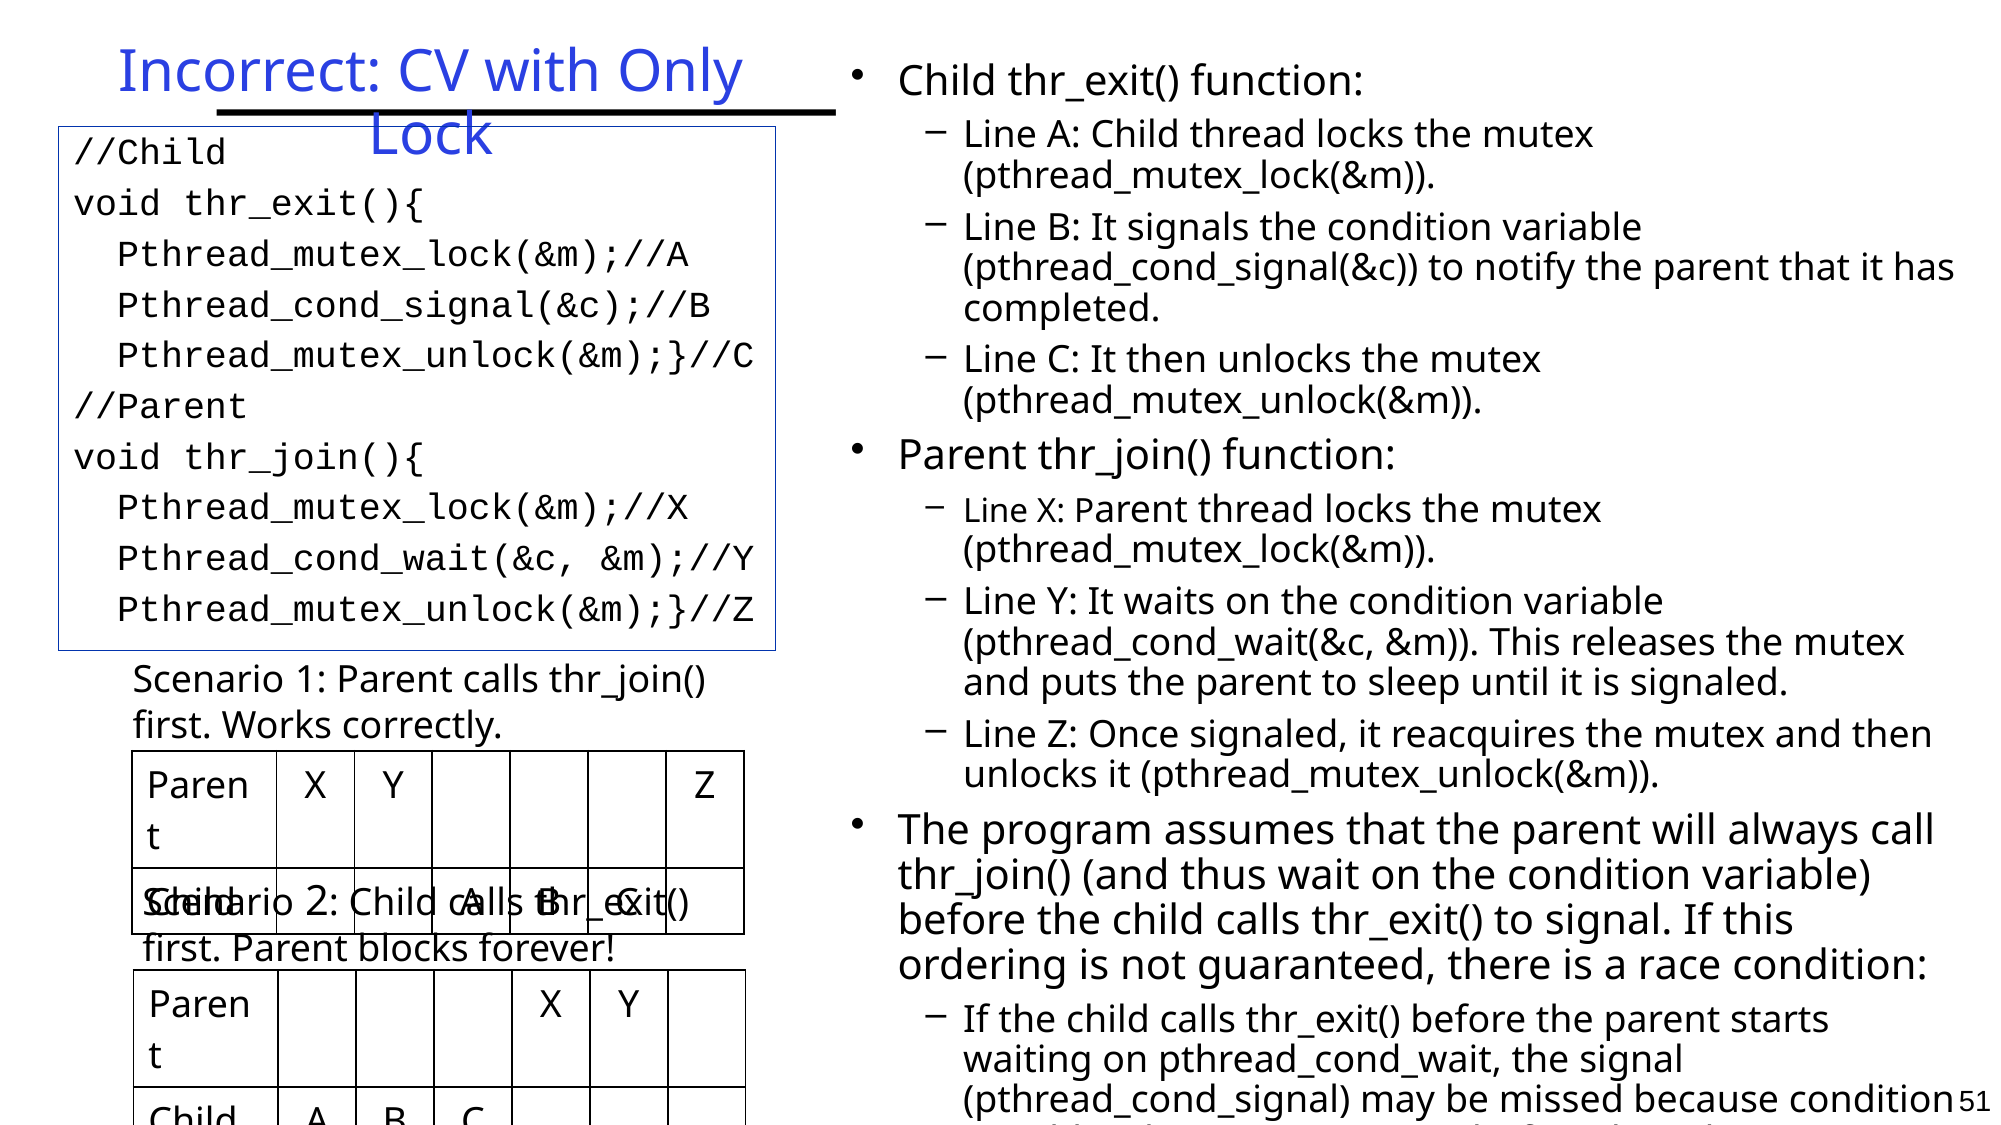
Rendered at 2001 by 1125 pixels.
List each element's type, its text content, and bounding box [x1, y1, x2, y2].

table_cell [591, 1088, 667, 1125]
table_header [589, 753, 665, 866]
text_box Child thr_exit() function: Line A: Child thread locks the mutex (pthread_mutex_lock(&m)). Line B: It signals the condition variable (pthread_cond_signal(&c)) to notify the parent that it has completed. Line C: It then unlocks the mutex (pthread_mutex_unlock(&m)). Parent thr_join() function: Line X: Parent thread locks the mutex (pthread_mutex_lock(&m)). Line Y: It waits on the condition variable (pthread_cond_wait(&c, &m)). This releases the mutex and puts the parent to sleep until it is signaled. Line Z: Once signaled, it reacquires the mutex and then unlocks it (pthread_mutex_unlock(&m)). The program assumes that the parent will always call thr_join() (and thus wait on the condition variable) before the child calls thr_exit() to signal. If this ordering is not guaranteed, there is a race condition: If the child calls thr_exit() before the parent starts waiting on pthread_cond_wait, the signal (pthread_cond_signal) may be missed because condition variables do not queue signals if no thread is waiting at that moment. As a result, the parent could block indefinitely on pthread_cond_wait. [835, 52, 1982, 1073]
table_cell [669, 1088, 745, 1125]
table_header Y [355, 753, 431, 866]
table_header Y [591, 976, 667, 1086]
text_box //Child void thr_exit(){ Pthread_mutex_lock(&m);//A Pthread_cond_signal(&c);//B Pthread_mutex_unlock(&m);}//C //Parent void thr_join(){ Pthread_mutex_lock(&m);//X Pthread_cond_wait(&c, &m);//Y Pthread_mutex_unlock(&m);}//Z [58, 126, 776, 651]
table_cell Child [134, 1088, 277, 1125]
table_cell C [435, 1088, 511, 1125]
table_header [433, 753, 509, 866]
table_header [511, 753, 587, 866]
table_header [279, 976, 355, 1086]
text_box Scenario 1: Parent calls thr_join() first. Works correctly. [117, 651, 774, 753]
title Incorrect: CV with Only Lock [40, 33, 822, 113]
table_header [357, 976, 433, 1086]
table_header Parent [134, 976, 277, 1086]
table_header Z [667, 753, 743, 866]
table_header [669, 976, 745, 1086]
table_header X [277, 753, 354, 866]
table_cell B [357, 1088, 433, 1125]
table_header X [513, 976, 589, 1086]
table_header Parent [133, 753, 276, 866]
table_cell [513, 1088, 589, 1125]
table_header [435, 976, 511, 1086]
table_cell A [279, 1088, 355, 1125]
text_box Scenario 2: Child calls thr_exit() first. Parent blocks forever! [127, 866, 746, 976]
